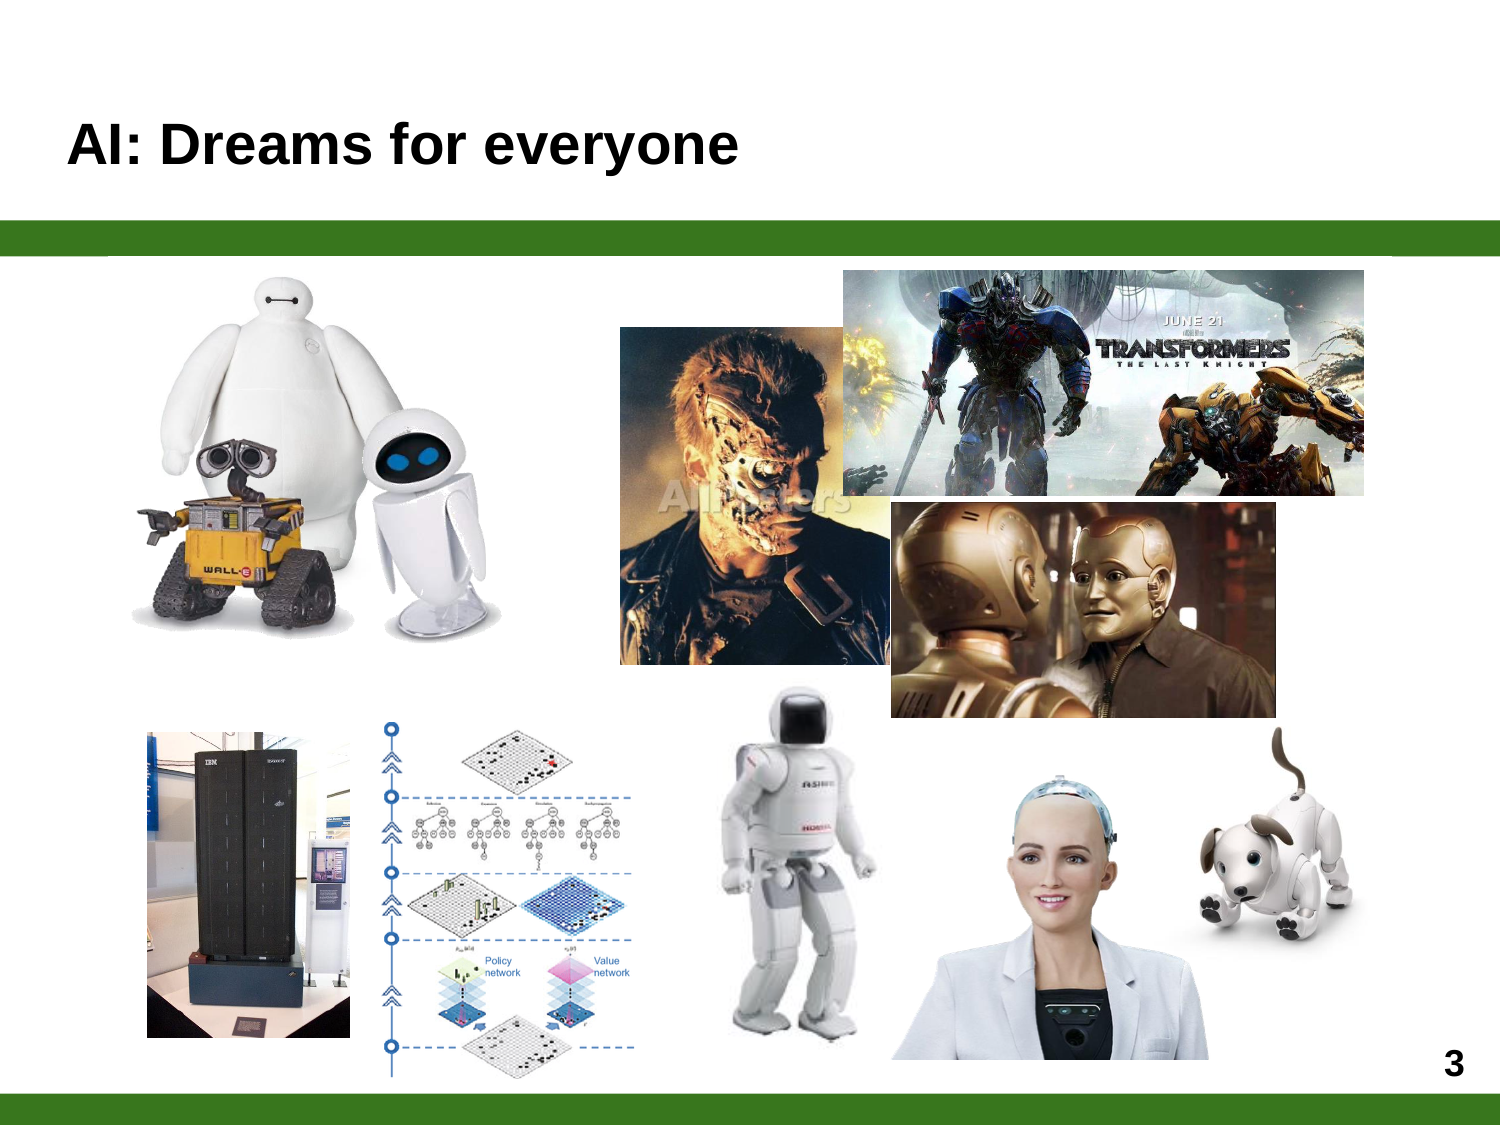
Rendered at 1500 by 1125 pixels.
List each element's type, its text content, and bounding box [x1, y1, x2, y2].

title AI: Dreams for everyone [51, 97, 1449, 223]
picture [108, 255, 1392, 1080]
slide_number ‹#› [1389, 1019, 1480, 1106]
